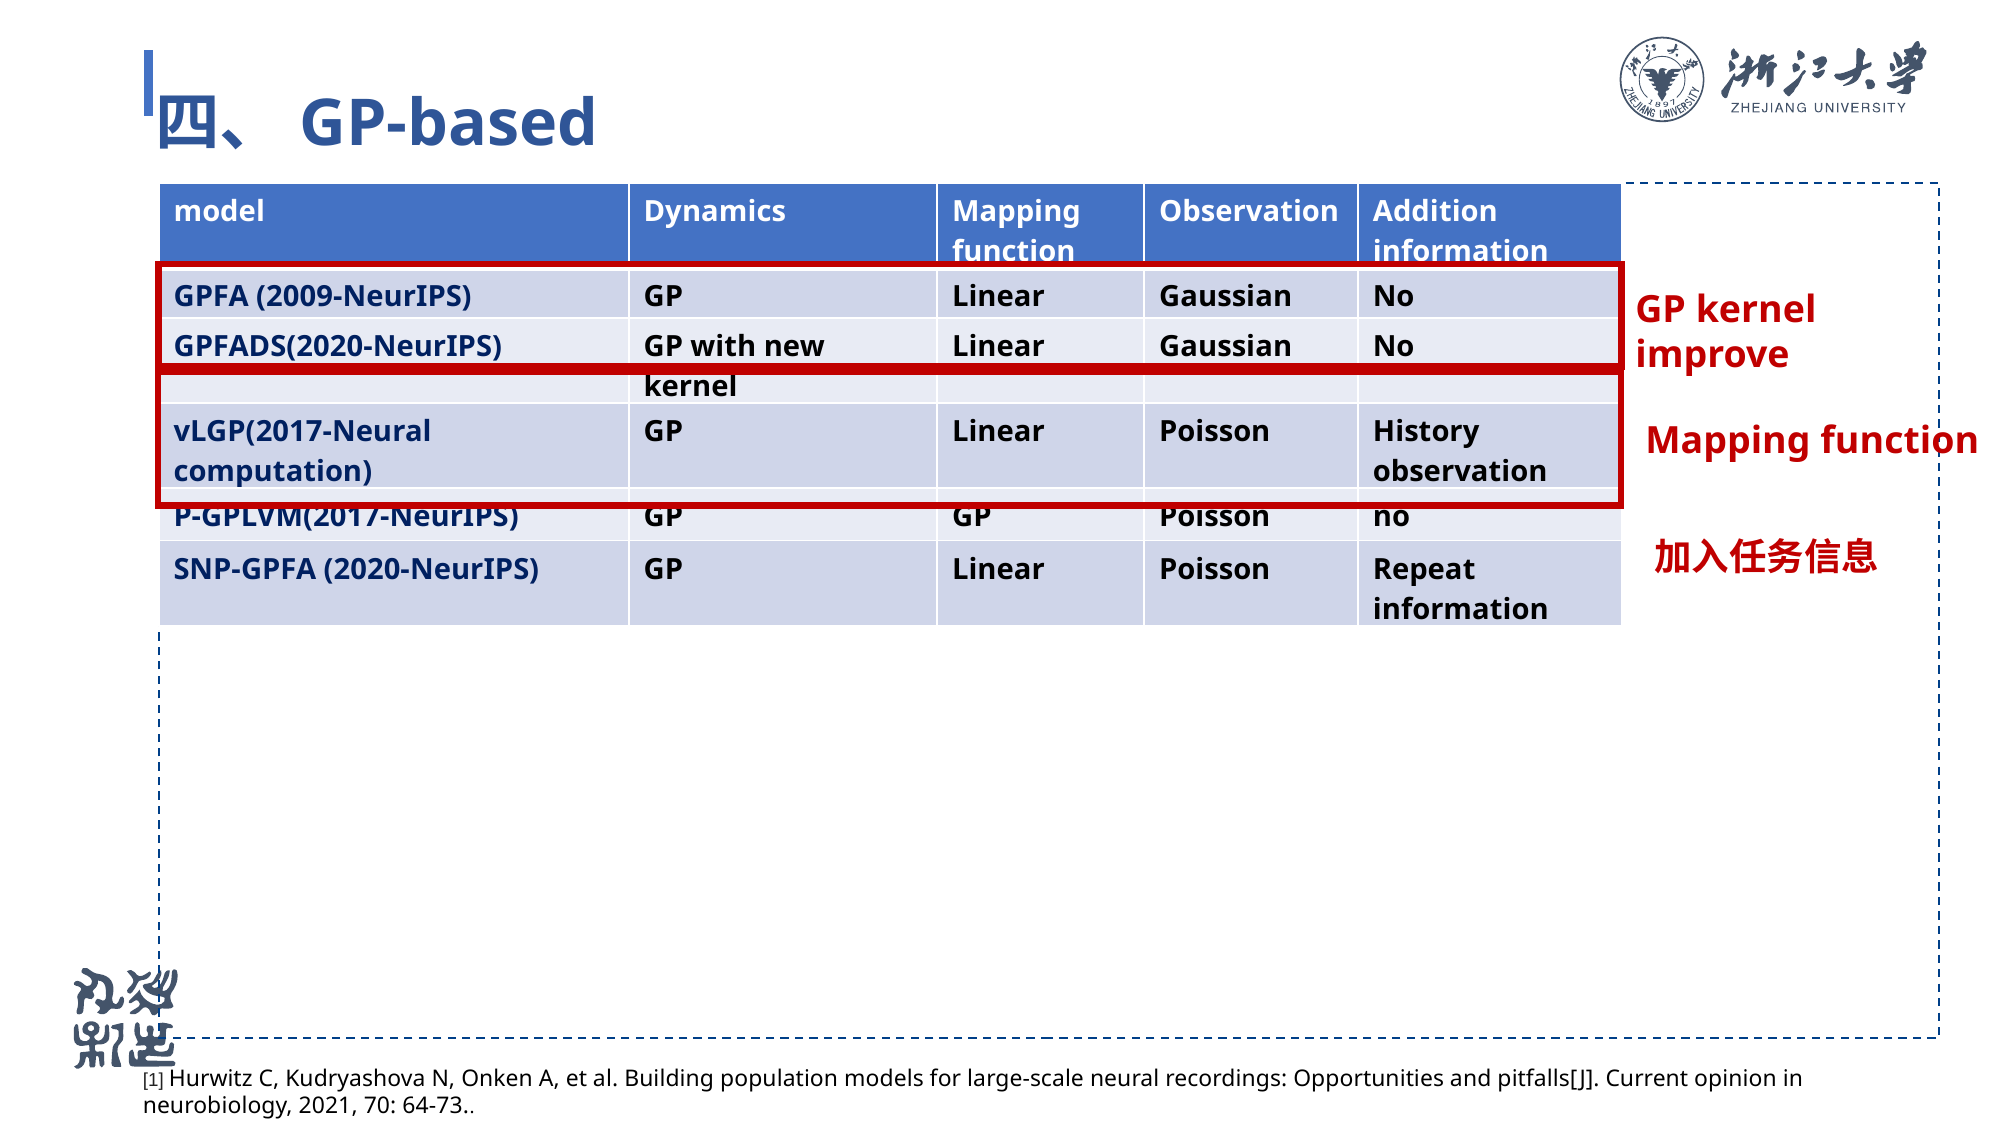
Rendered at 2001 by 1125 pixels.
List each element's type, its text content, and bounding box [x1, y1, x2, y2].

text_box GP kernel improve [1620, 278, 1990, 383]
table_cell no [1359, 507, 1621, 540]
text_box [158, 263, 1623, 367]
table_cell P-GPLVM(2017-NeurIPS) [160, 507, 628, 540]
text_box Mapping function [1630, 408, 1999, 469]
table_cell GP [938, 507, 1143, 540]
table_header Addition information [1359, 184, 1621, 263]
table_header Observation [1145, 184, 1357, 263]
text_box 加入任务信息 [1639, 526, 2000, 586]
table_cell SNP-GPFA (2020-NeurIPS) [160, 541, 628, 625]
text_box 四、GP-based [139, 65, 1631, 184]
table_cell GP [630, 541, 936, 625]
table_cell GP [630, 507, 936, 540]
table_cell Poisson [1145, 541, 1357, 625]
text_box [1] Hurwitz C, Kudryashova N, Onken A, et al. Building population models for large-scale neural recordings: Opportunities and pitfalls[J]. Current opinion in neurobiology, 2021, 70: 64-73.. [128, 1055, 1872, 1125]
text_box [1622, 182, 1940, 278]
text_box [158, 383, 1940, 1039]
table_cell Repeat information [1359, 541, 1621, 625]
table_header Dynamics [630, 184, 936, 263]
table_header model [160, 184, 628, 263]
table_cell Poisson [1145, 507, 1357, 540]
text_box [157, 370, 1622, 507]
table_header Mapping function [938, 184, 1143, 263]
table_cell Linear [938, 541, 1143, 625]
